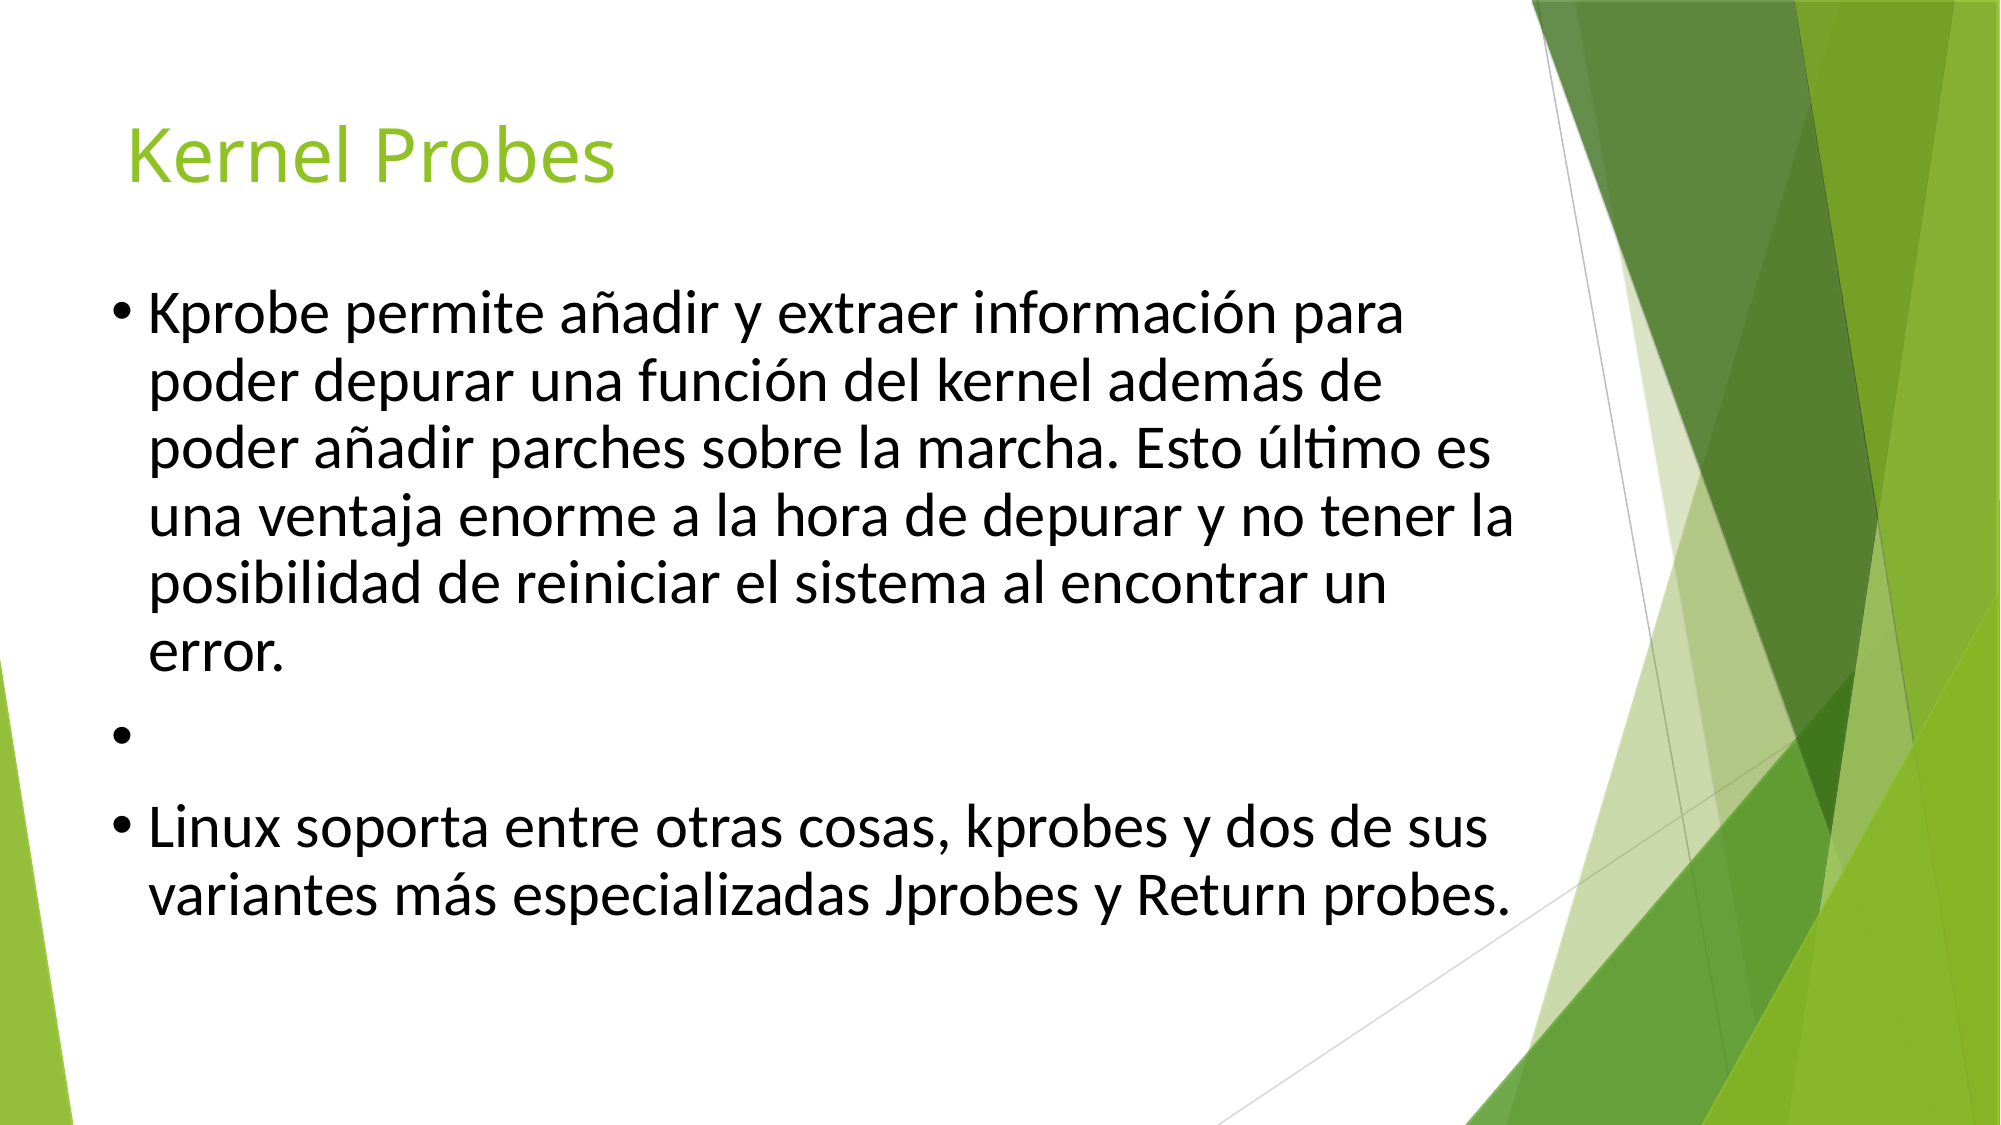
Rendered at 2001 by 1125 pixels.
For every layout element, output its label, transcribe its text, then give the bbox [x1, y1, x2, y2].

text_box Kernel Probes [111, 99, 1522, 209]
list Kprobe permite añadir y extraer información para poder depurar una función del kernel además de poder añadir parches sobre la marcha. Esto último es una ventaja enorme a la hora de depurar y no tener la posibilidad de reiniciar el sistema al encontrar un error. Linux soporta entre otras cosas, kprobes y dos de sus variantes más especializadas Jprobes y Return probes. [111, 279, 1522, 991]
